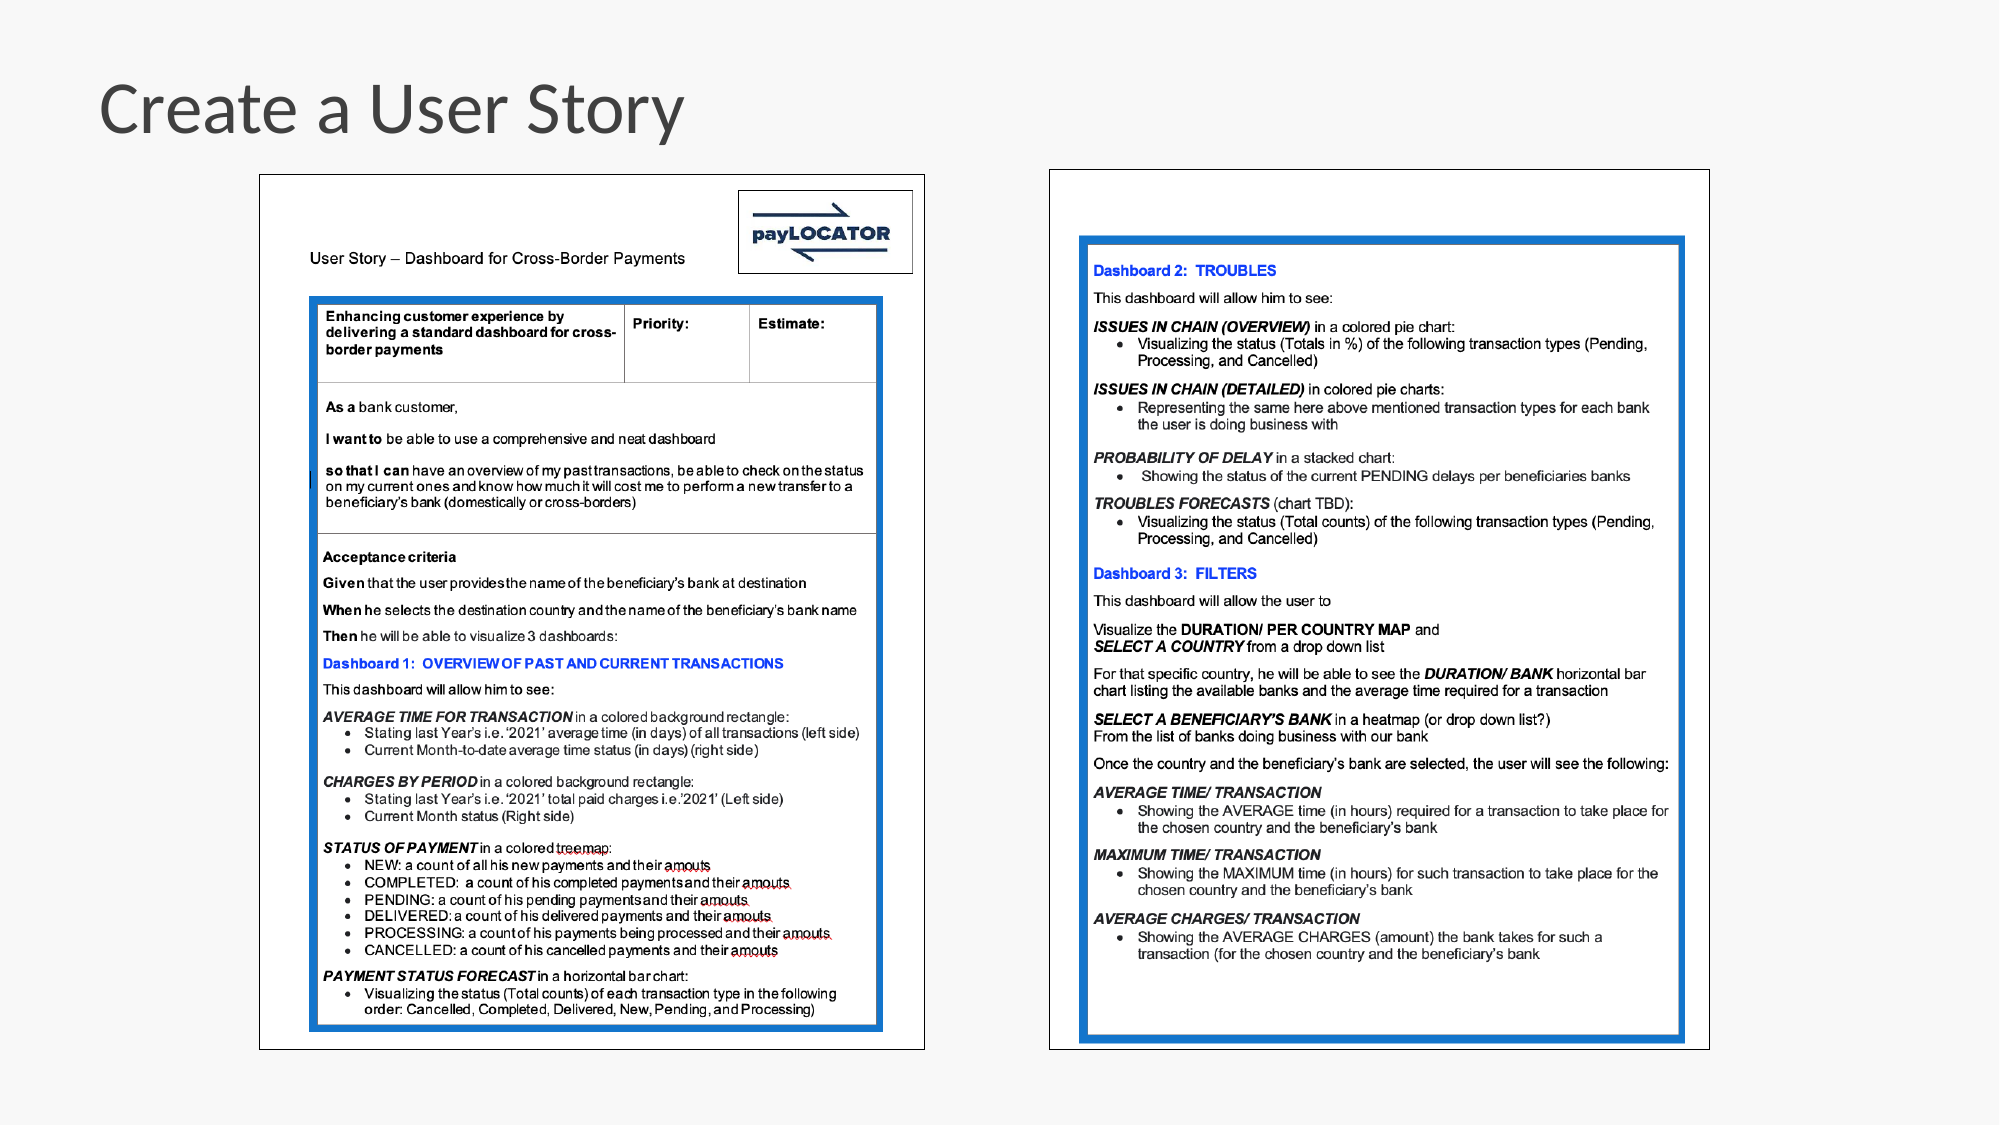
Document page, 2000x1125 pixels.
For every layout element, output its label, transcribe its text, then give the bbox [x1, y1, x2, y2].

picture [259, 174, 925, 1051]
picture [1049, 169, 1710, 1051]
title Create a User Story [99, 45, 1900, 162]
